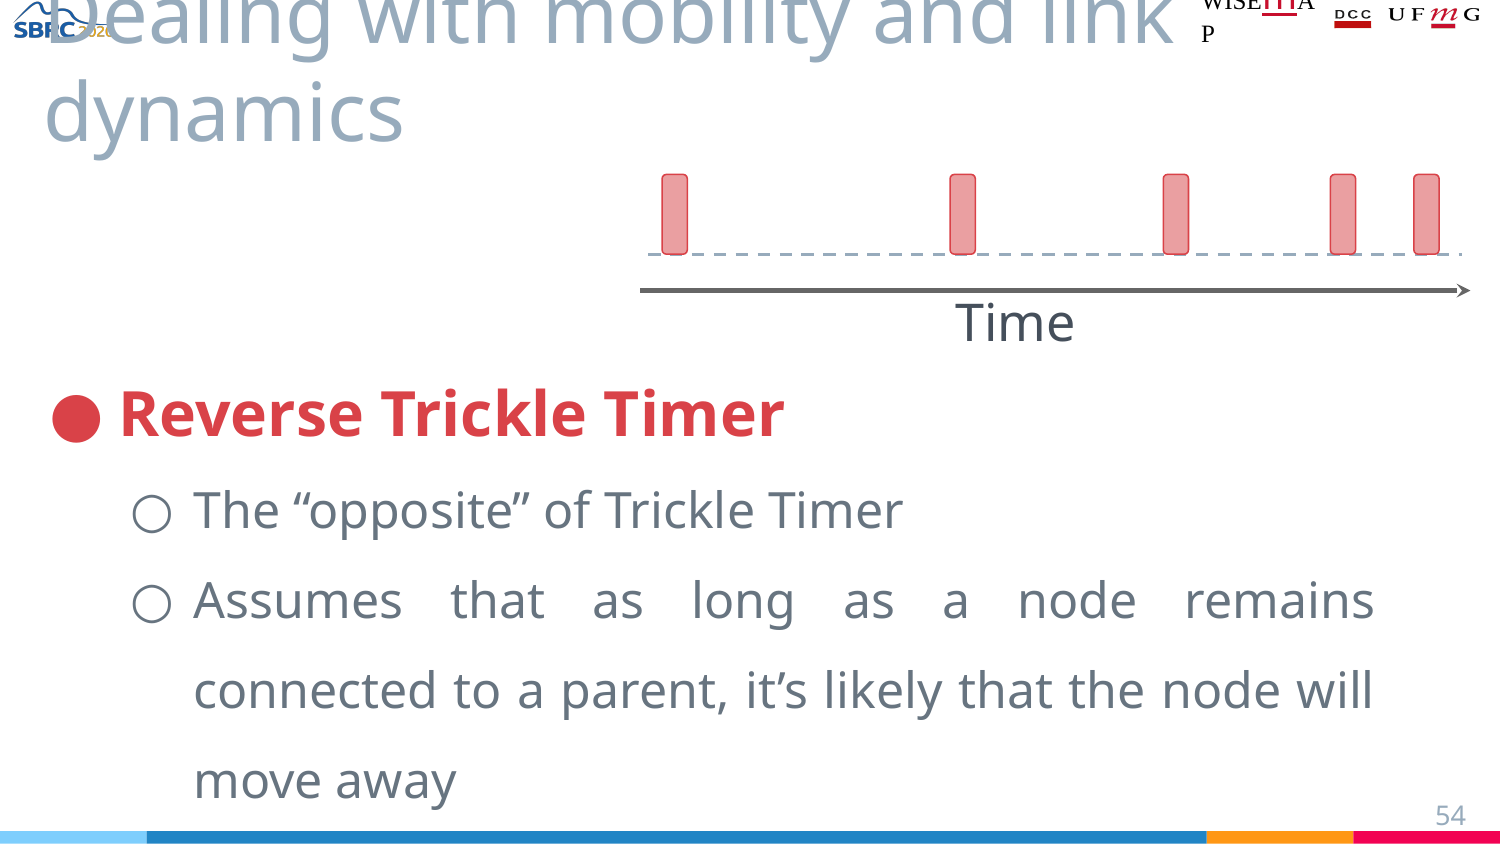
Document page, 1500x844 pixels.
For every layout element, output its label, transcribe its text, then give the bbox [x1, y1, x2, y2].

text_box Time [805, 299, 1226, 351]
text_box [662, 174, 688, 253]
picture [1387, 8, 1480, 16]
picture [11, 0, 116, 40]
slide_number ‹#› [1391, 783, 1482, 835]
text_box [1330, 174, 1356, 253]
text_box Reverse Trickle Timer The “opposite” of Trickle Timer Assumes that as long as a node remains connected to a parent, it’s likely that the node will move away Increases advertisement rate exponentially Authors use ~20 min in their experiments [28, 225, 1392, 808]
picture [1251, 8, 1372, 16]
text_box [1413, 174, 1440, 253]
title Mobility Detection Dealing with mobility and link dynamics [28, 16, 1490, 173]
text_box [1163, 174, 1189, 253]
text_box [950, 174, 976, 253]
